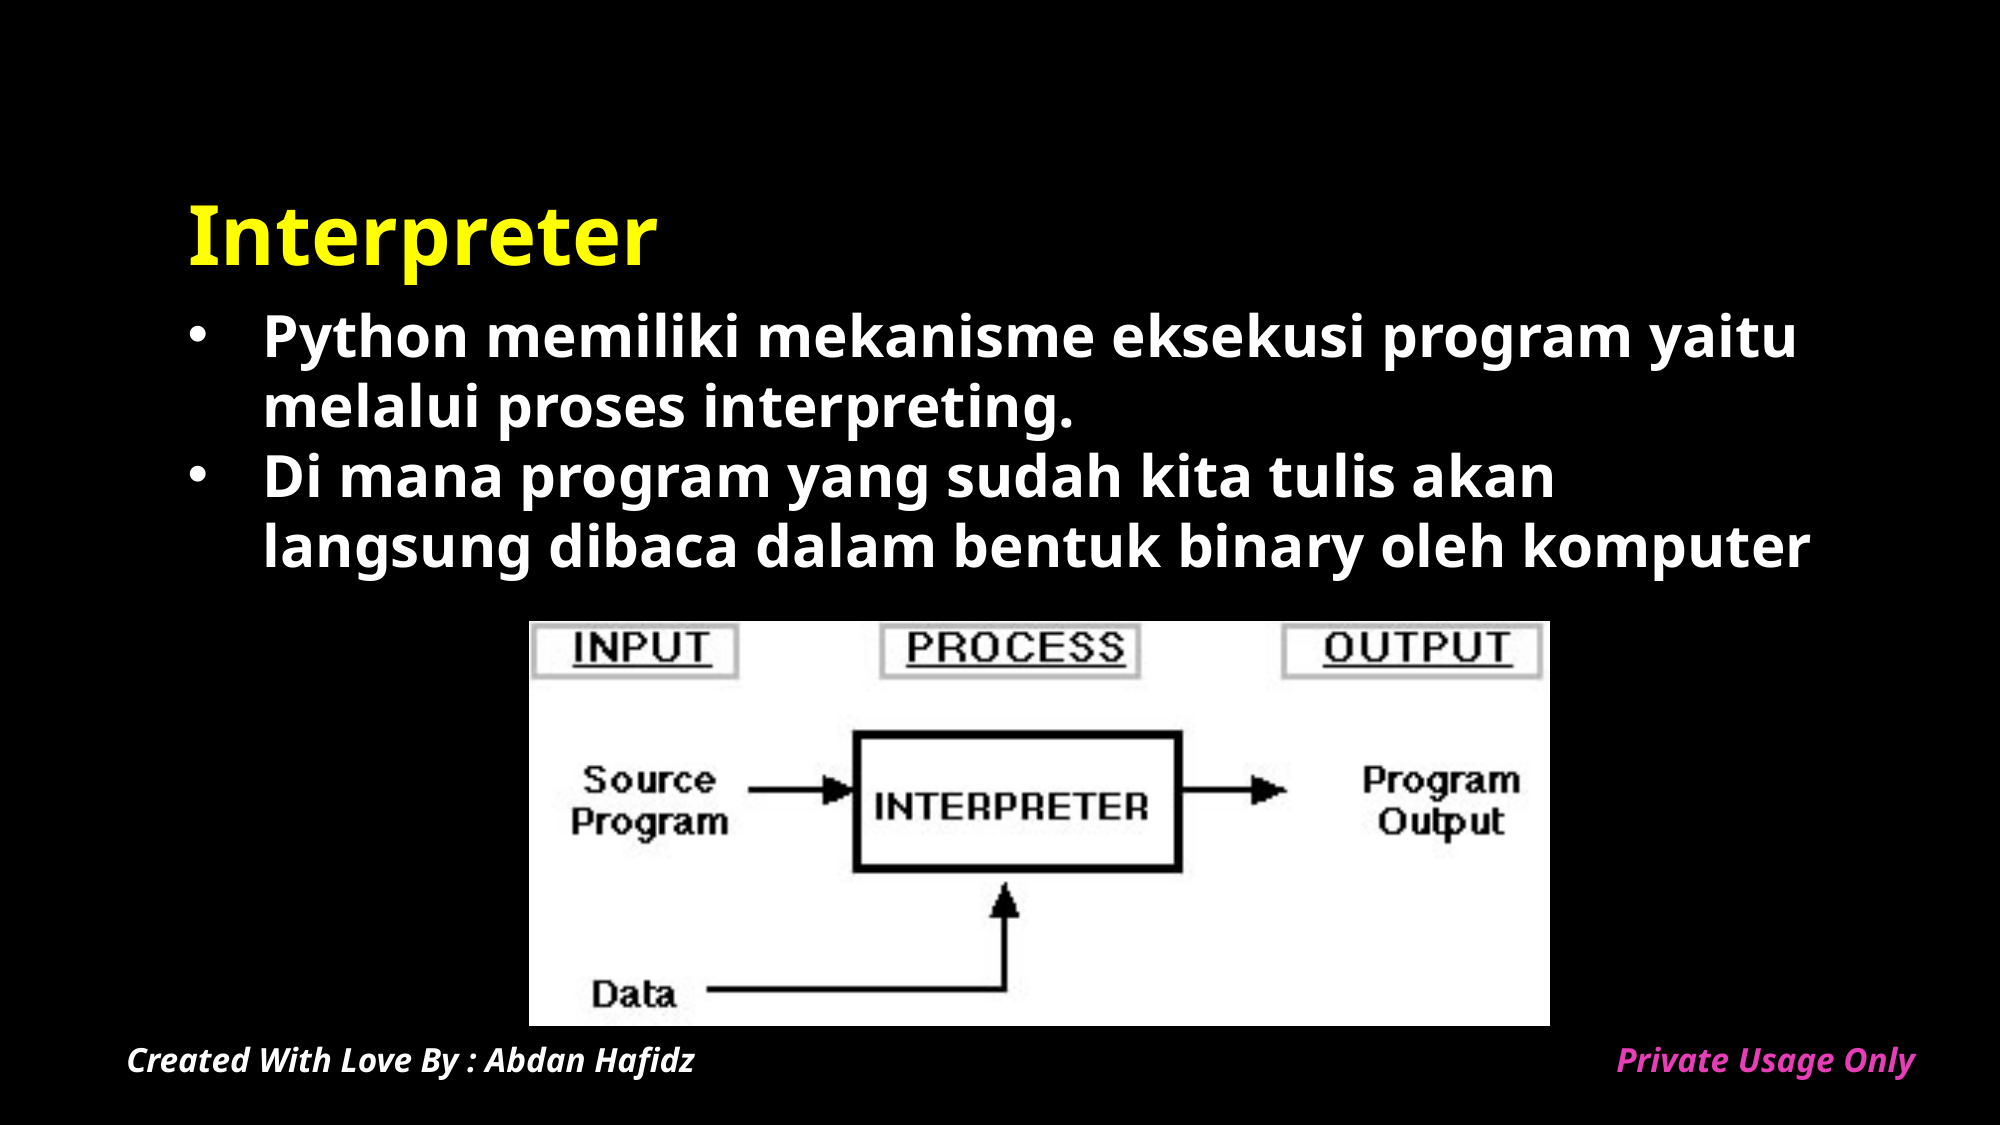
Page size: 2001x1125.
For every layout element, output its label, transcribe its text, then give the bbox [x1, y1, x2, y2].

text_box Private Usage Only [1601, 1036, 2000, 1114]
text_box Created With Love By : Abdan Hafidz [111, 1036, 1601, 1114]
text_box Python memiliki mekanisme eksekusi program yaitu melalui proses interpreting. Di mana program yang sudah kita tulis akan langsung dibaca dalam bentuk binary oleh komputer [173, 291, 1842, 587]
title Interpreter [173, 120, 1673, 291]
picture [529, 621, 1550, 1026]
